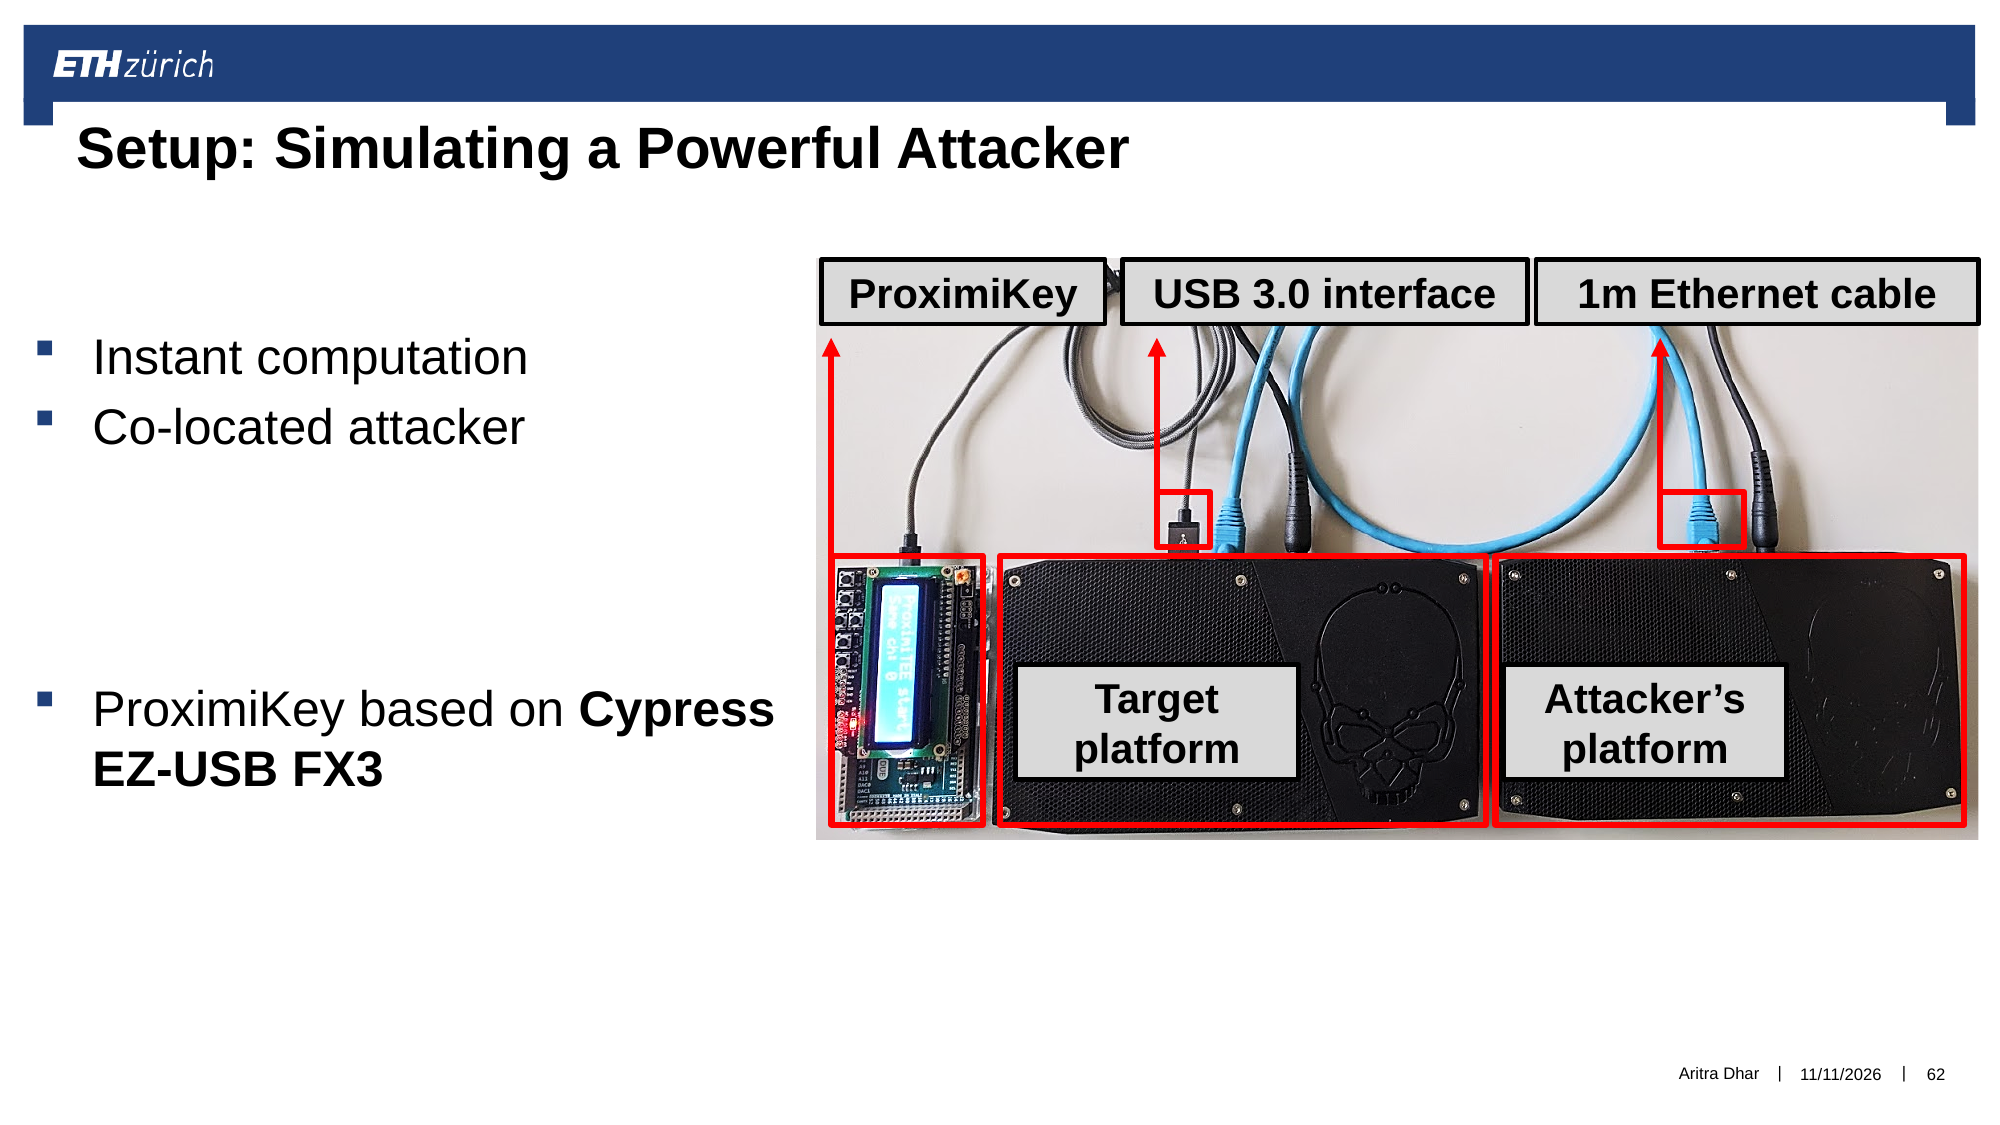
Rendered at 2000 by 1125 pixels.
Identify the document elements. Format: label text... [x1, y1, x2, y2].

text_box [813, 258, 1979, 840]
footer Aritra Dhar [999, 1034, 1760, 1111]
title Setup: Simulating a Powerful Attacker [53, 101, 1946, 262]
slide_number 62 [1906, 1034, 1966, 1112]
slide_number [1790, 1034, 1892, 1112]
